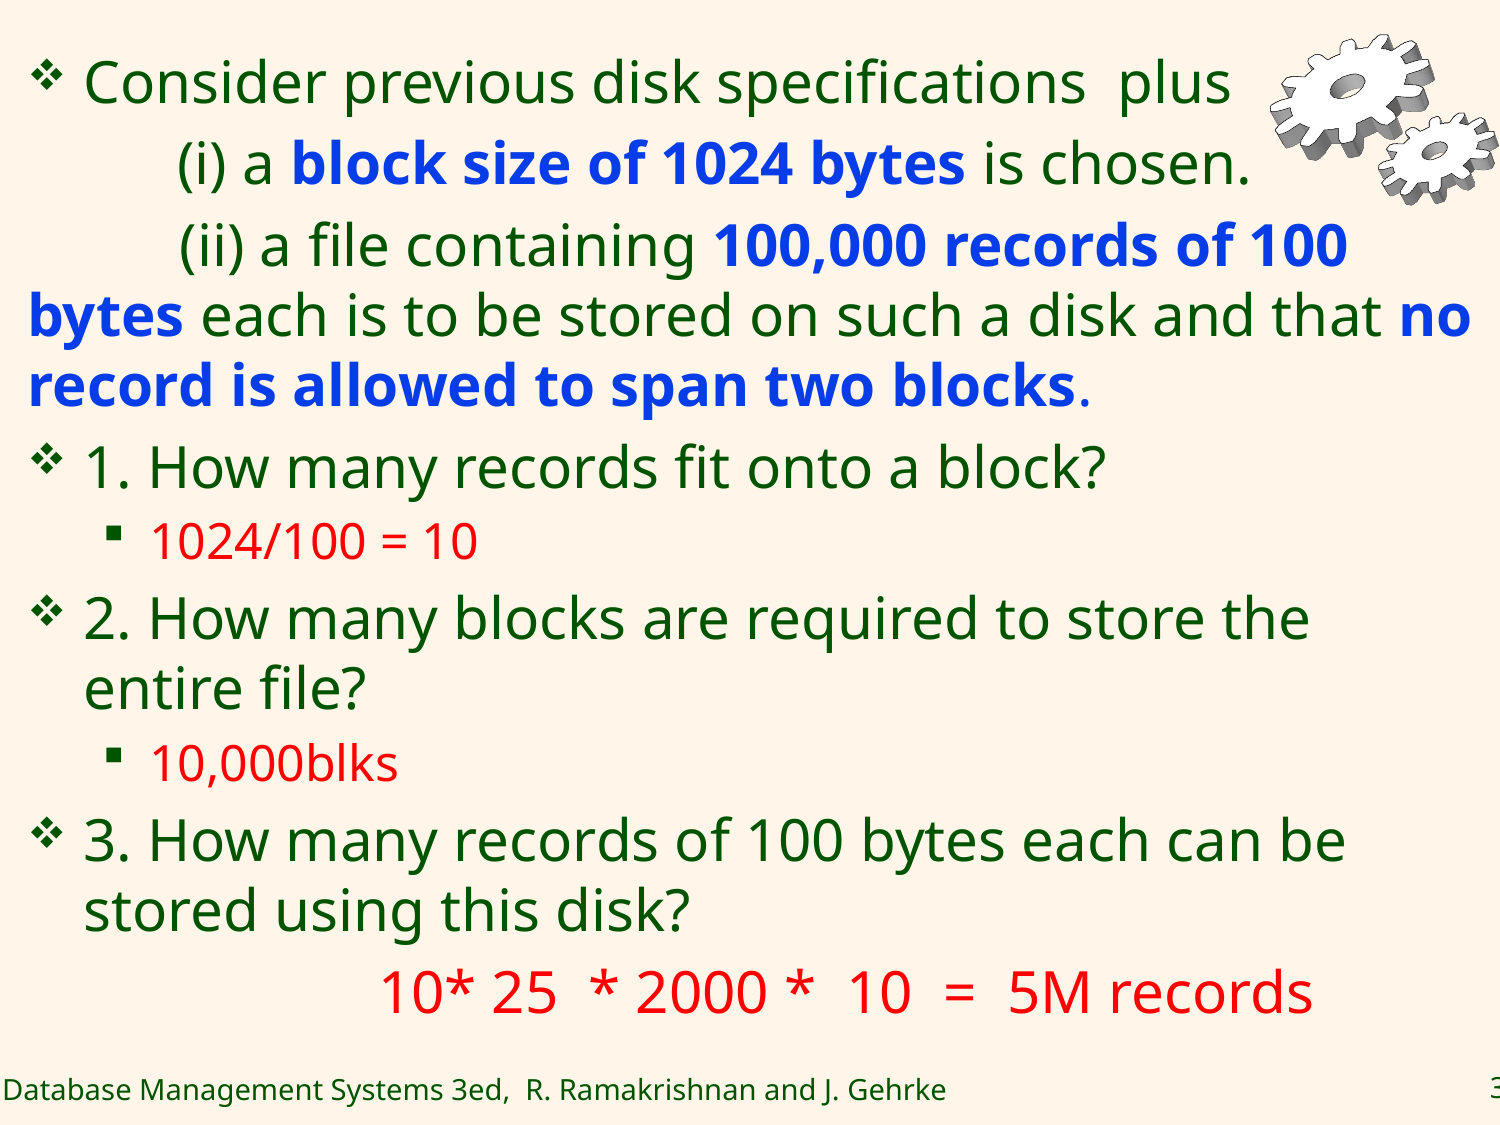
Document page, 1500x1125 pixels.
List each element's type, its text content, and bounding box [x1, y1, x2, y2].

list Consider previous disk specifications plus (i) a block size of 1024 bytes is chosen. (ii) a file containing 100,000 records of 100 bytes each is to be stored on such a disk and that no record is allowed to span two blocks. 1. How many records fit onto a block? 1024/100 = 10 2. How many blocks are required to store the entire file? 10,000blks 3. How many records of 100 bytes each can be stored using this disk? 10* 25 * 2000 * 10 = 5M records [12, 37, 1500, 1013]
